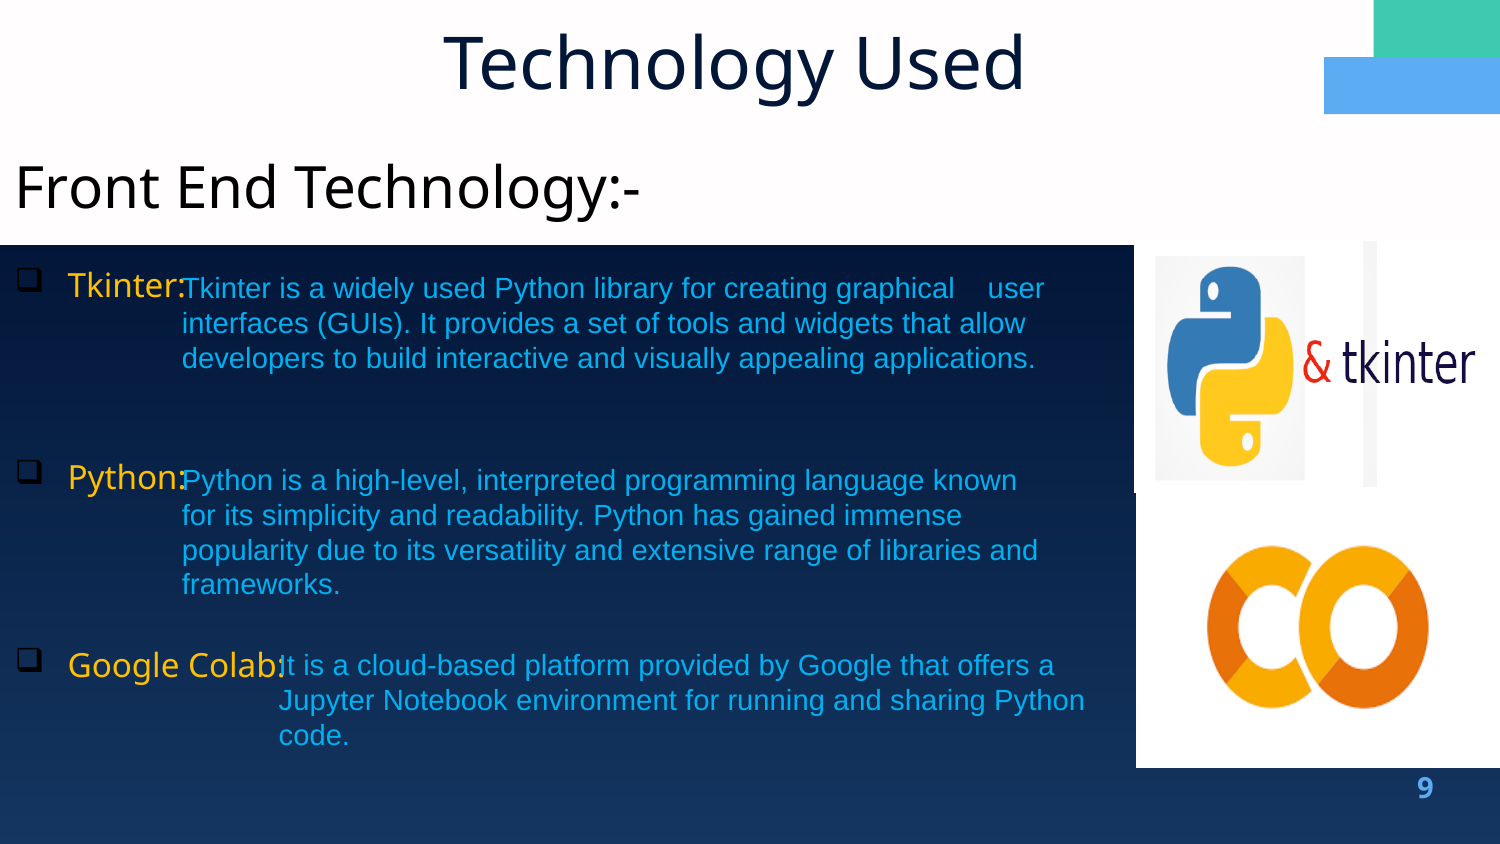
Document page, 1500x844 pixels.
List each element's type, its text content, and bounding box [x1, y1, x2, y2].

slide_number 9 [1402, 776, 1475, 819]
picture [1134, 241, 1500, 768]
text_box Python is a high-level, interpreted programming language known for its simplicity and readability. Python has gained immense popularity due to its versatility and extensive range of libraries and frameworks. [167, 453, 1059, 609]
text_box Google Colab: [0, 637, 469, 732]
text_box It is a cloud-based platform provided by Google that offers a Jupyter Notebook environment for running and sharing Python code. [263, 638, 1125, 759]
text_box Front End Technology:- [0, 143, 781, 228]
text_box [0, 245, 1500, 844]
text_box Tkinter: [0, 256, 383, 352]
text_box Tkinter is a widely used Python library for creating graphical user interfaces (GUIs). It provides a set of tools and widgets that allow developers to build interactive and visually appealing applications. [167, 262, 1111, 417]
text_box Python: [0, 449, 469, 544]
title Technology Used [428, 1, 1354, 96]
